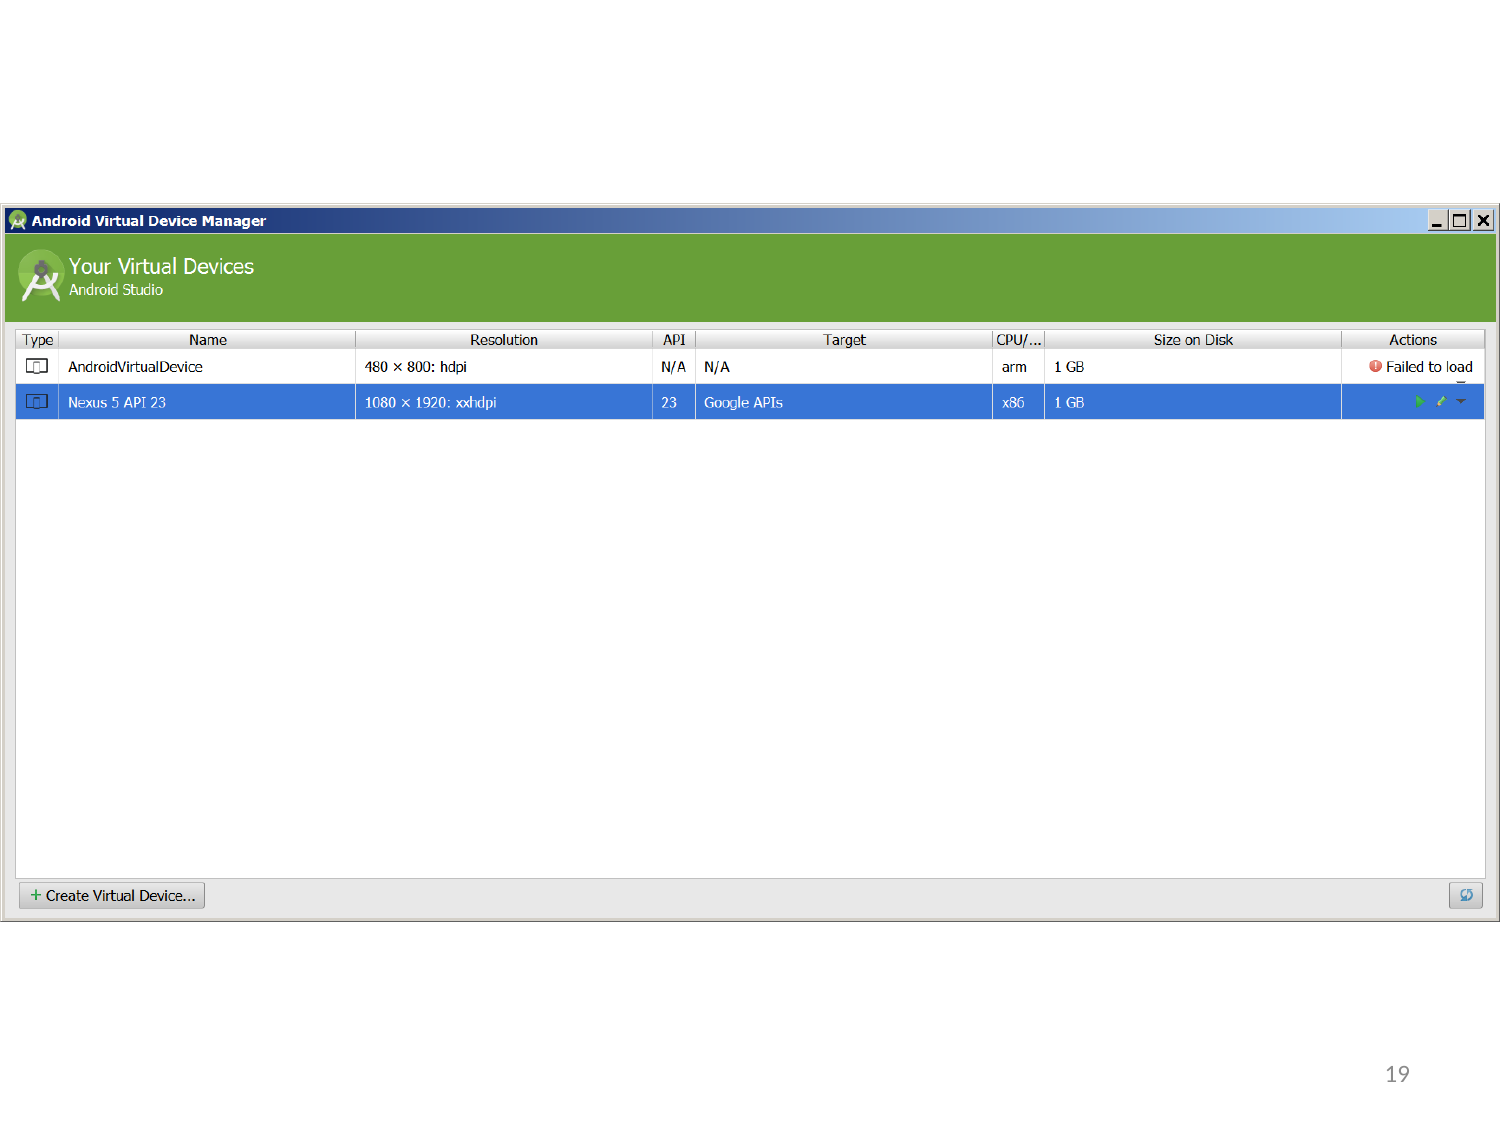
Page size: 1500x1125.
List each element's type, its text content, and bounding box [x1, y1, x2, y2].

picture [0, 203, 1500, 922]
slide_number 19 [1074, 1042, 1425, 1103]
